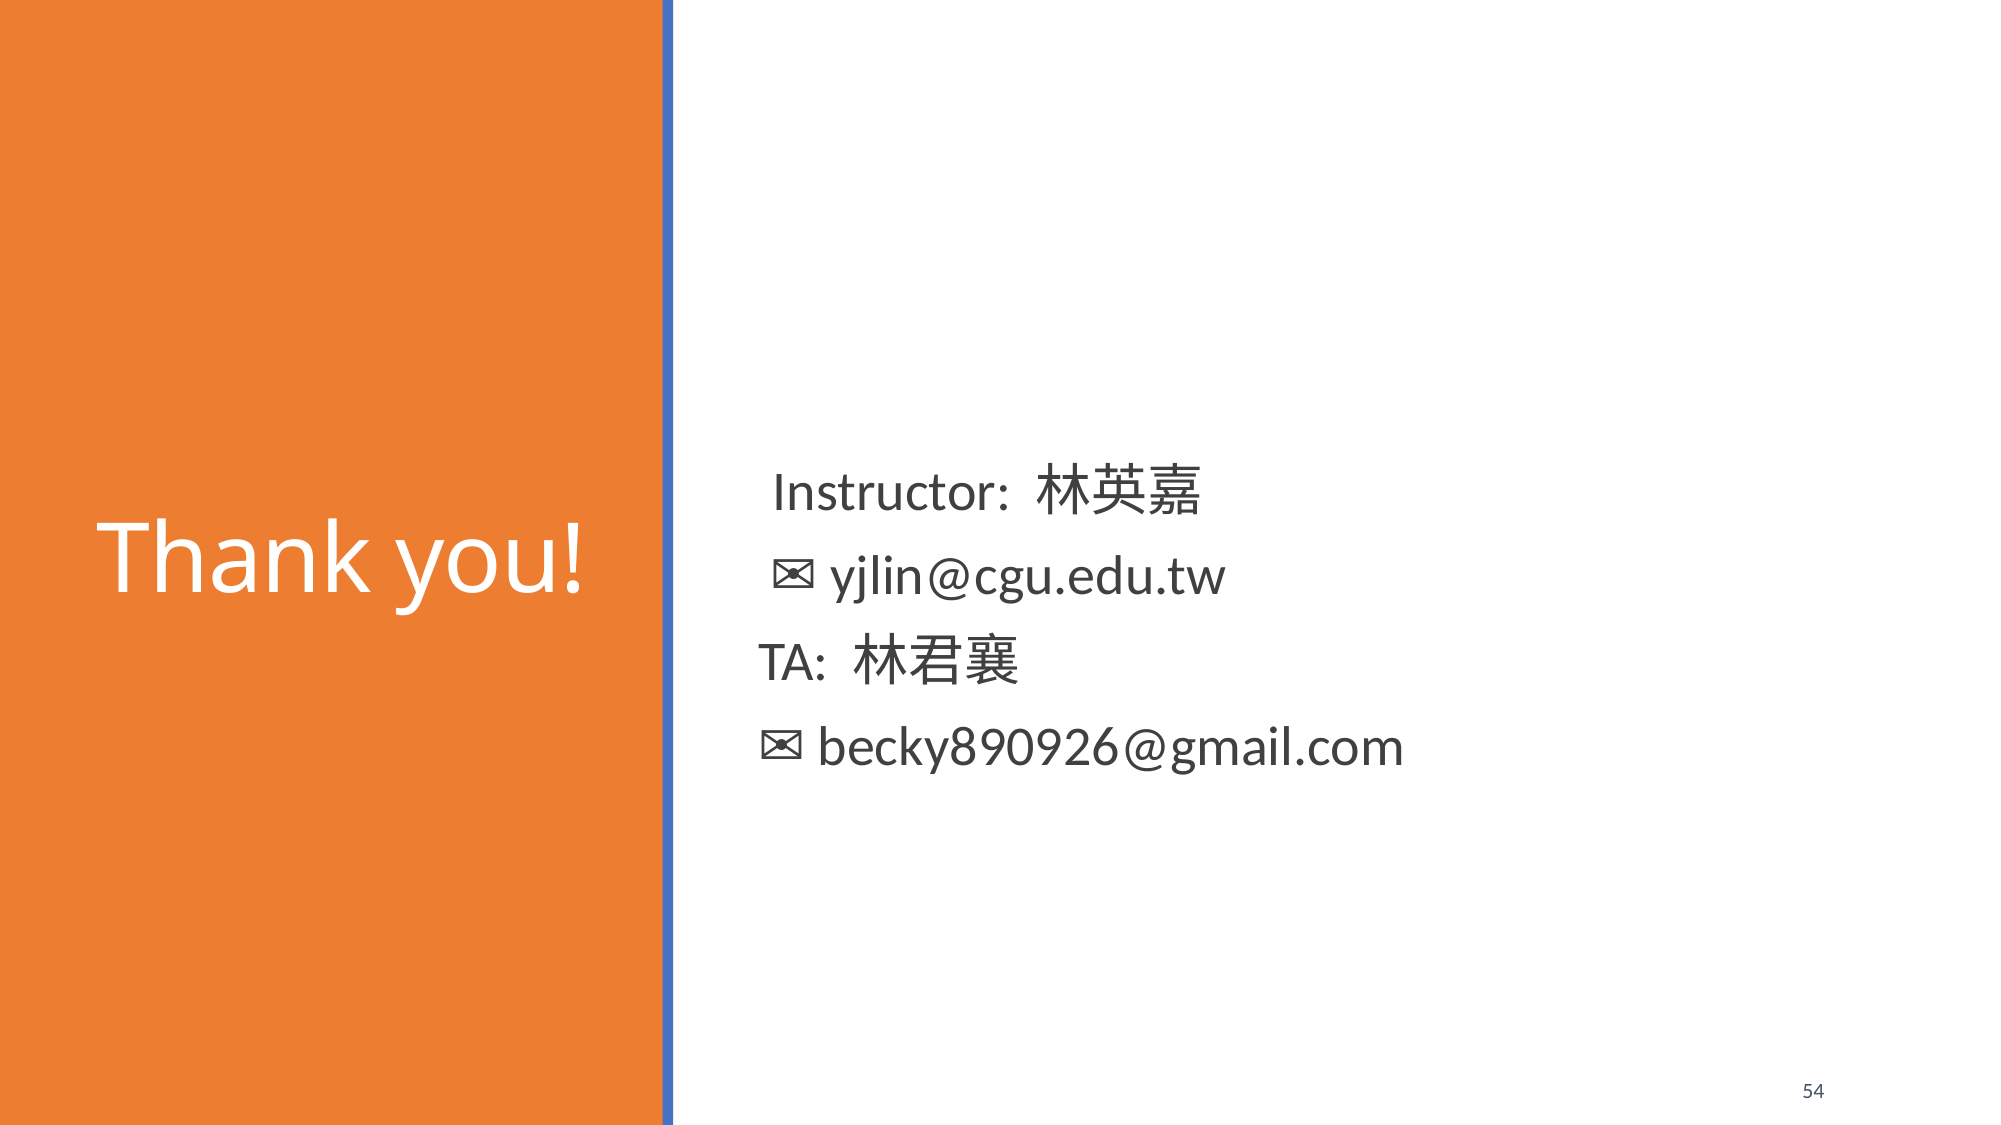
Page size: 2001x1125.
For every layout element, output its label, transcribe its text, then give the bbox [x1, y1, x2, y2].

title Thank you! [81, 502, 607, 623]
slide_number 54 [1624, 1059, 1840, 1120]
list Instructor: 林英嘉 ✉️ yjlin@cgu.edu.tw TA: 林君襄 ✉️ becky890926@gmail.com [758, 454, 1426, 791]
